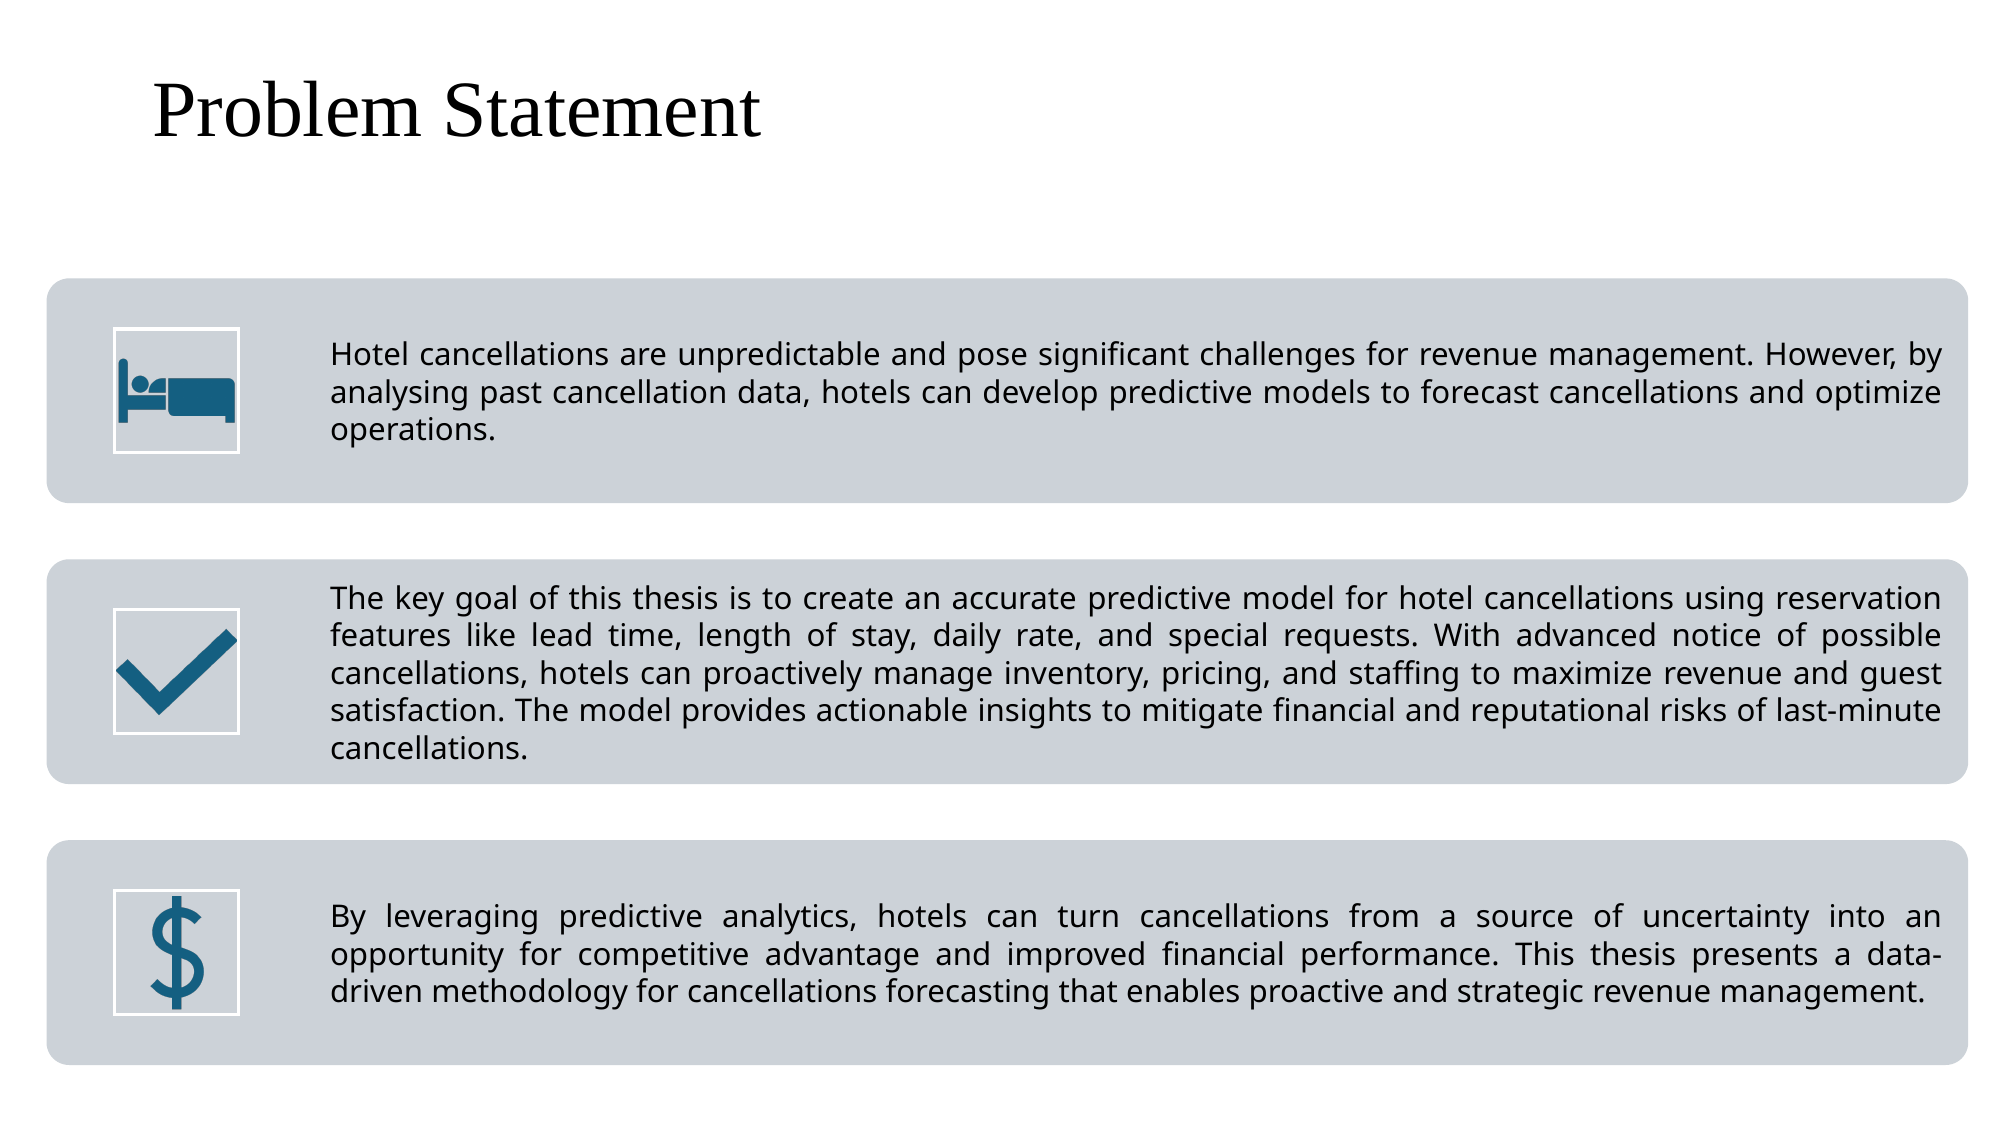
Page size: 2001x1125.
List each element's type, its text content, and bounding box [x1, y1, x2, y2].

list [46, 277, 1969, 1066]
title Problem Statement [137, 59, 1863, 162]
